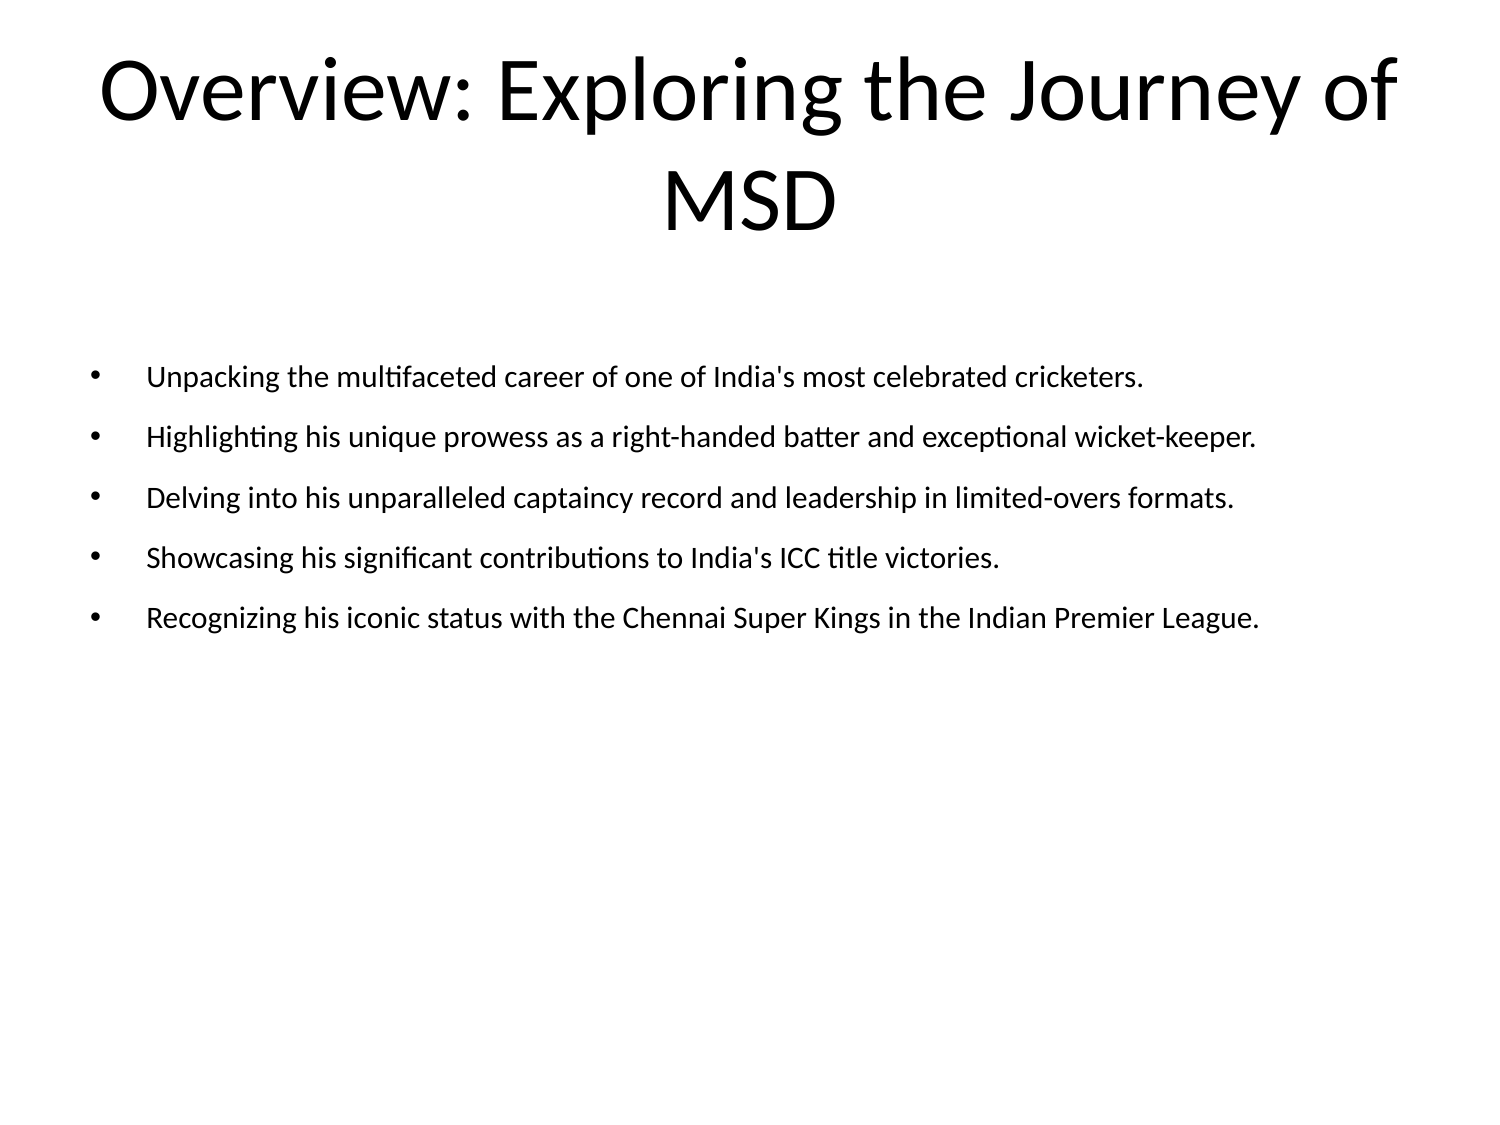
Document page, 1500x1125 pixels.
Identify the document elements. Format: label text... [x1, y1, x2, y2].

title Overview: Exploring the Journey of MSD [75, 45, 1425, 233]
list Unpacking the multifaceted career of one of India's most celebrated cricketers. Highlighting his unique prowess as a right-handed batter and exceptional wicket-keeper. Delving into his unparalleled captaincy record and leadership in limited-overs formats. Showcasing his significant contributions to India's ICC title victories. Recognizing his iconic status with the Chennai Super Kings in the Indian Premier League. [75, 262, 1425, 1005]
